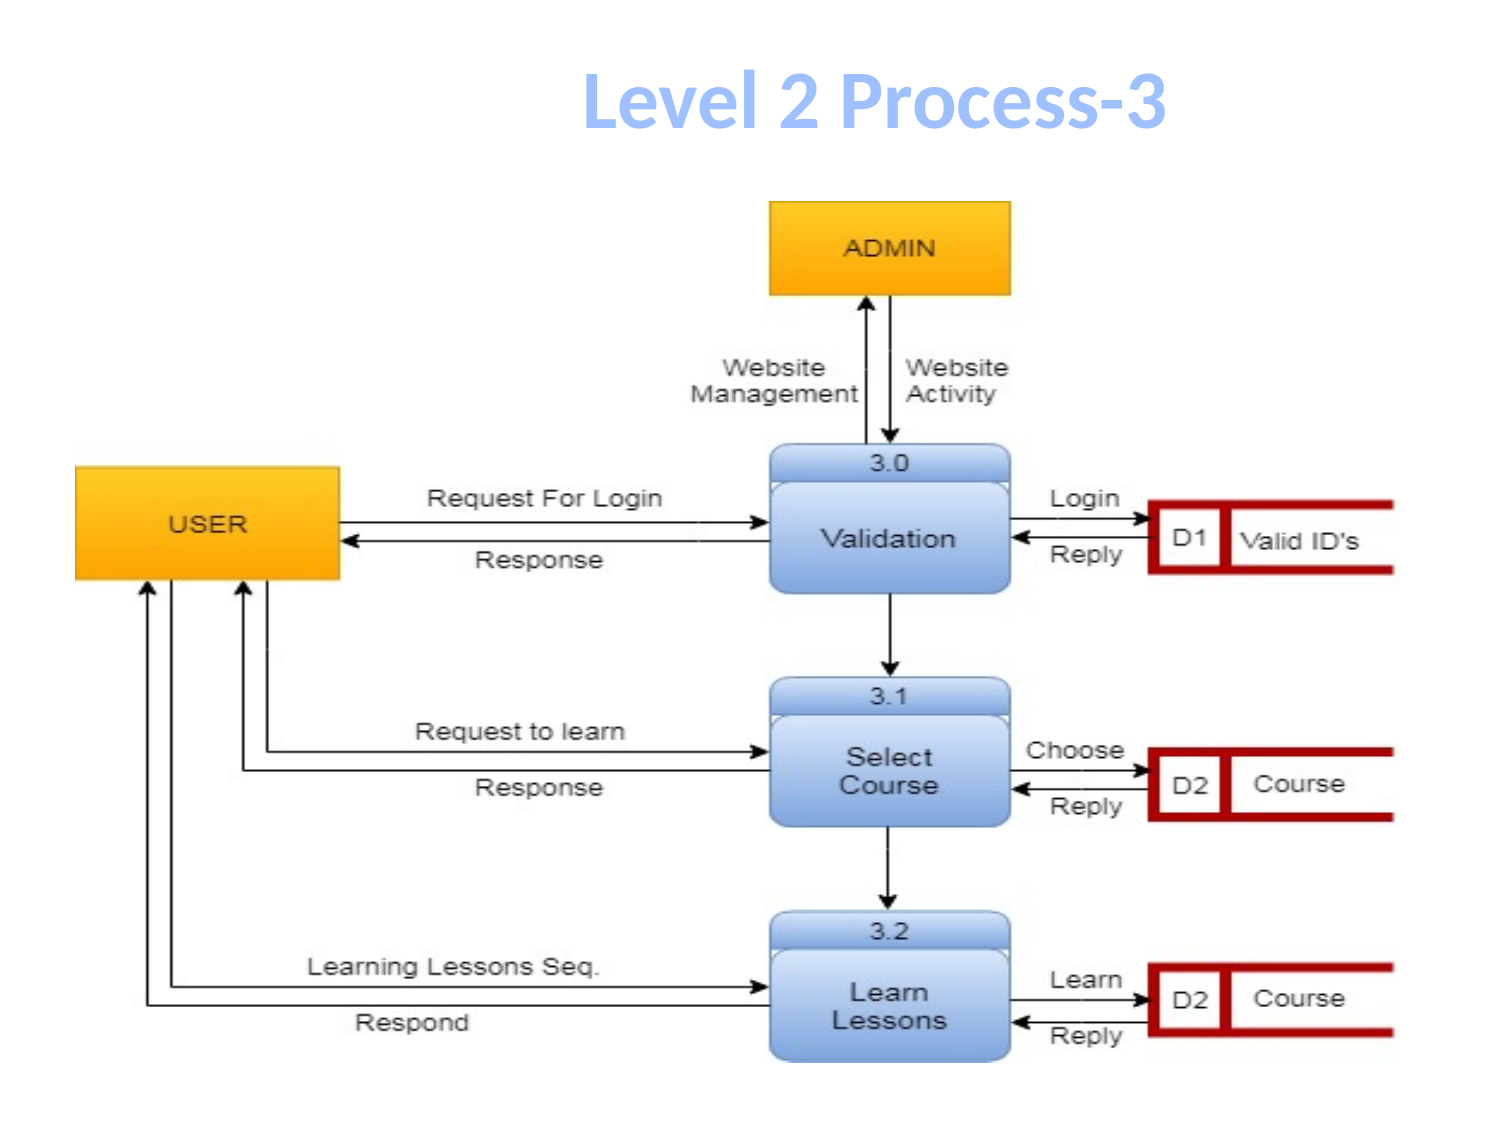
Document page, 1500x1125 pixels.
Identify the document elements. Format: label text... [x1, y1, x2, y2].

text_box MUSICANO [762, 49, 1400, 155]
picture [74, 201, 1401, 1063]
text_box Level 2 Process-3 [474, 37, 1275, 153]
